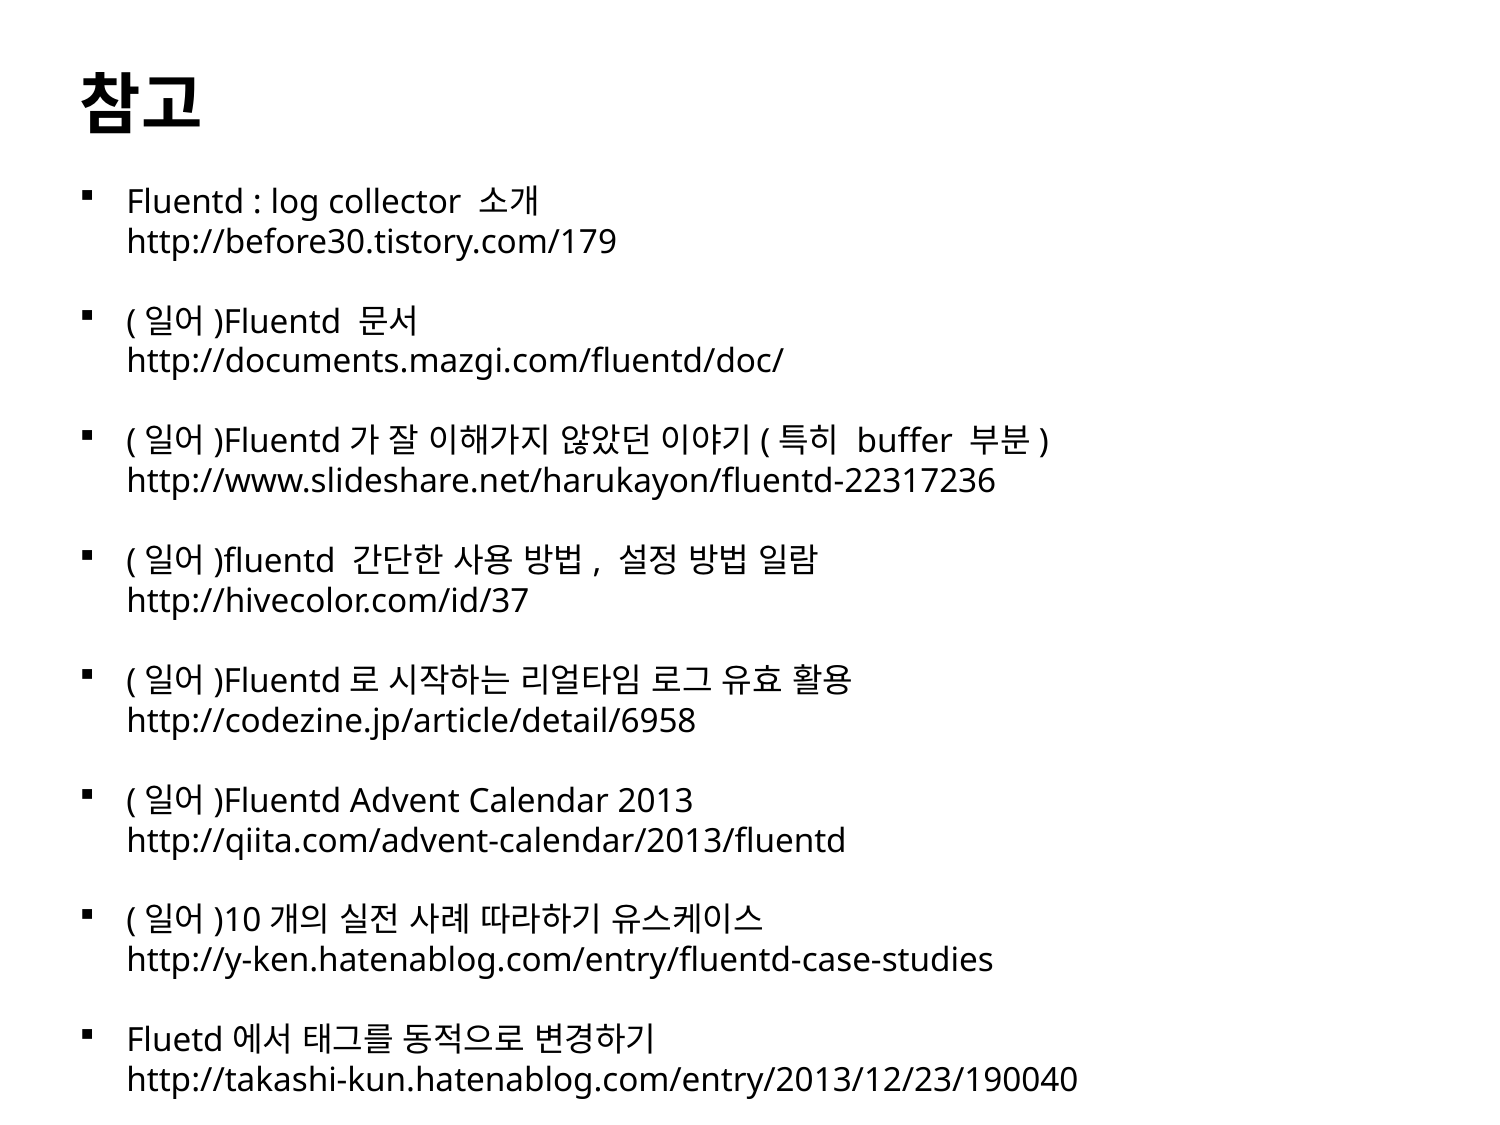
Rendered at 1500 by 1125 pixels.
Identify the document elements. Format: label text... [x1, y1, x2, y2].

text_box 참고 [64, 54, 786, 150]
text_box Fluentd : log collector 소개 http://before30.tistory.com/179 (일어)Fluentd 문서 http://documents.mazgi.com/fluentd/doc/ (일어)Fluentd가 잘 이해가지 않았던 이야기(특히 buffer 부분) http://www.slideshare.net/harukayon/fluentd-22317236 (일어)fluentd 간단한 사용 방법, 설정 방법 일람 http://hivecolor.com/id/37 (일어)Fluentd로 시작하는 리얼타임 로그 유효 활용 http://codezine.jp/article/detail/6958 (일어)Fluentd Advent Calendar 2013 http://qiita.com/advent-calendar/2013/fluentd (일어)10개의 실전 사례 따라하기 유스케이스 http://y-ken.hatenablog.com/entry/fluentd-case-studies Fluetd에서 태그를 동적으로 변경하기 http://takashi-kun.hatenablog.com/entry/2013/12/23/190040 [64, 172, 1436, 1106]
